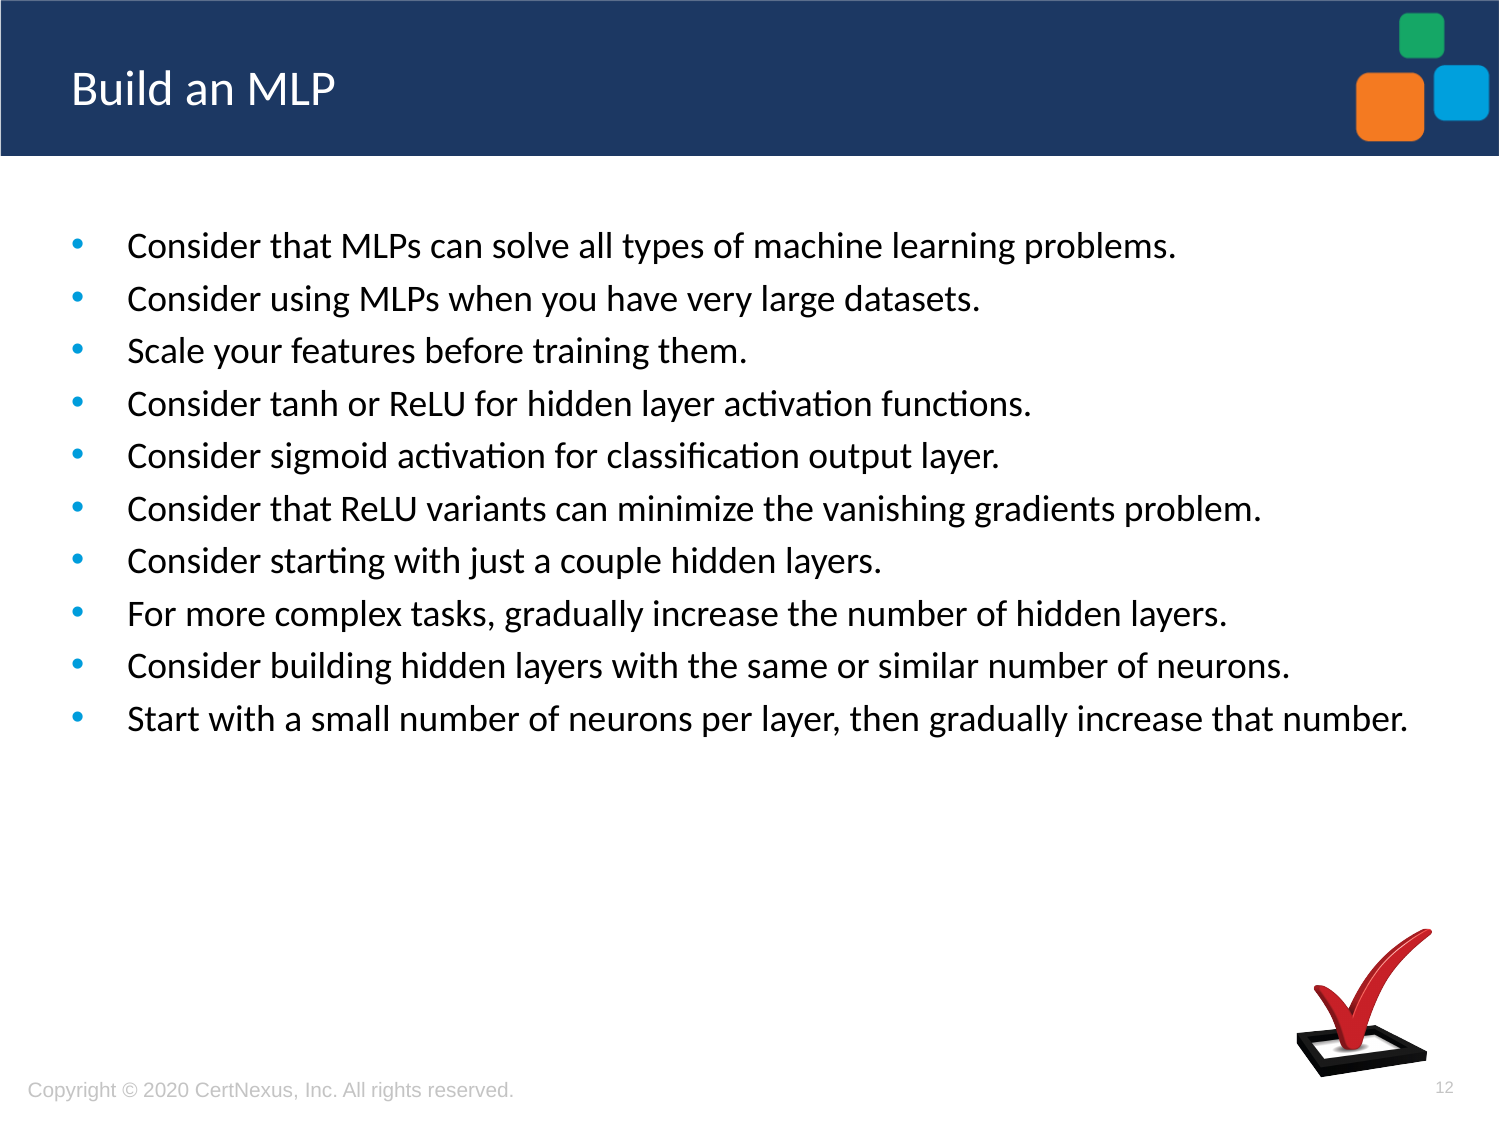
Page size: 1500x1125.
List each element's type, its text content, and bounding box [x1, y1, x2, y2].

list Consider that MLPs can solve all types of machine learning problems. Consider using MLPs when you have very large datasets. Scale your features before training them. Consider tanh or ReLU for hidden layer activation functions. Consider sigmoid activation for classification output layer. Consider that ReLU variants can minimize the vanishing gradients problem. Consider starting with just a couple hidden layers. For more complex tasks, gradually increase the number of hidden layers. Consider building hidden layers with the same or similar number of neurons. Start with a small number of neurons per layer, then gradually increase that number. [56, 213, 1444, 1021]
picture [1235, 917, 1500, 1094]
title Build an MLP [56, 16, 1350, 155]
slide_number 12 [1118, 1057, 1469, 1118]
picture [0, 0, 1500, 156]
